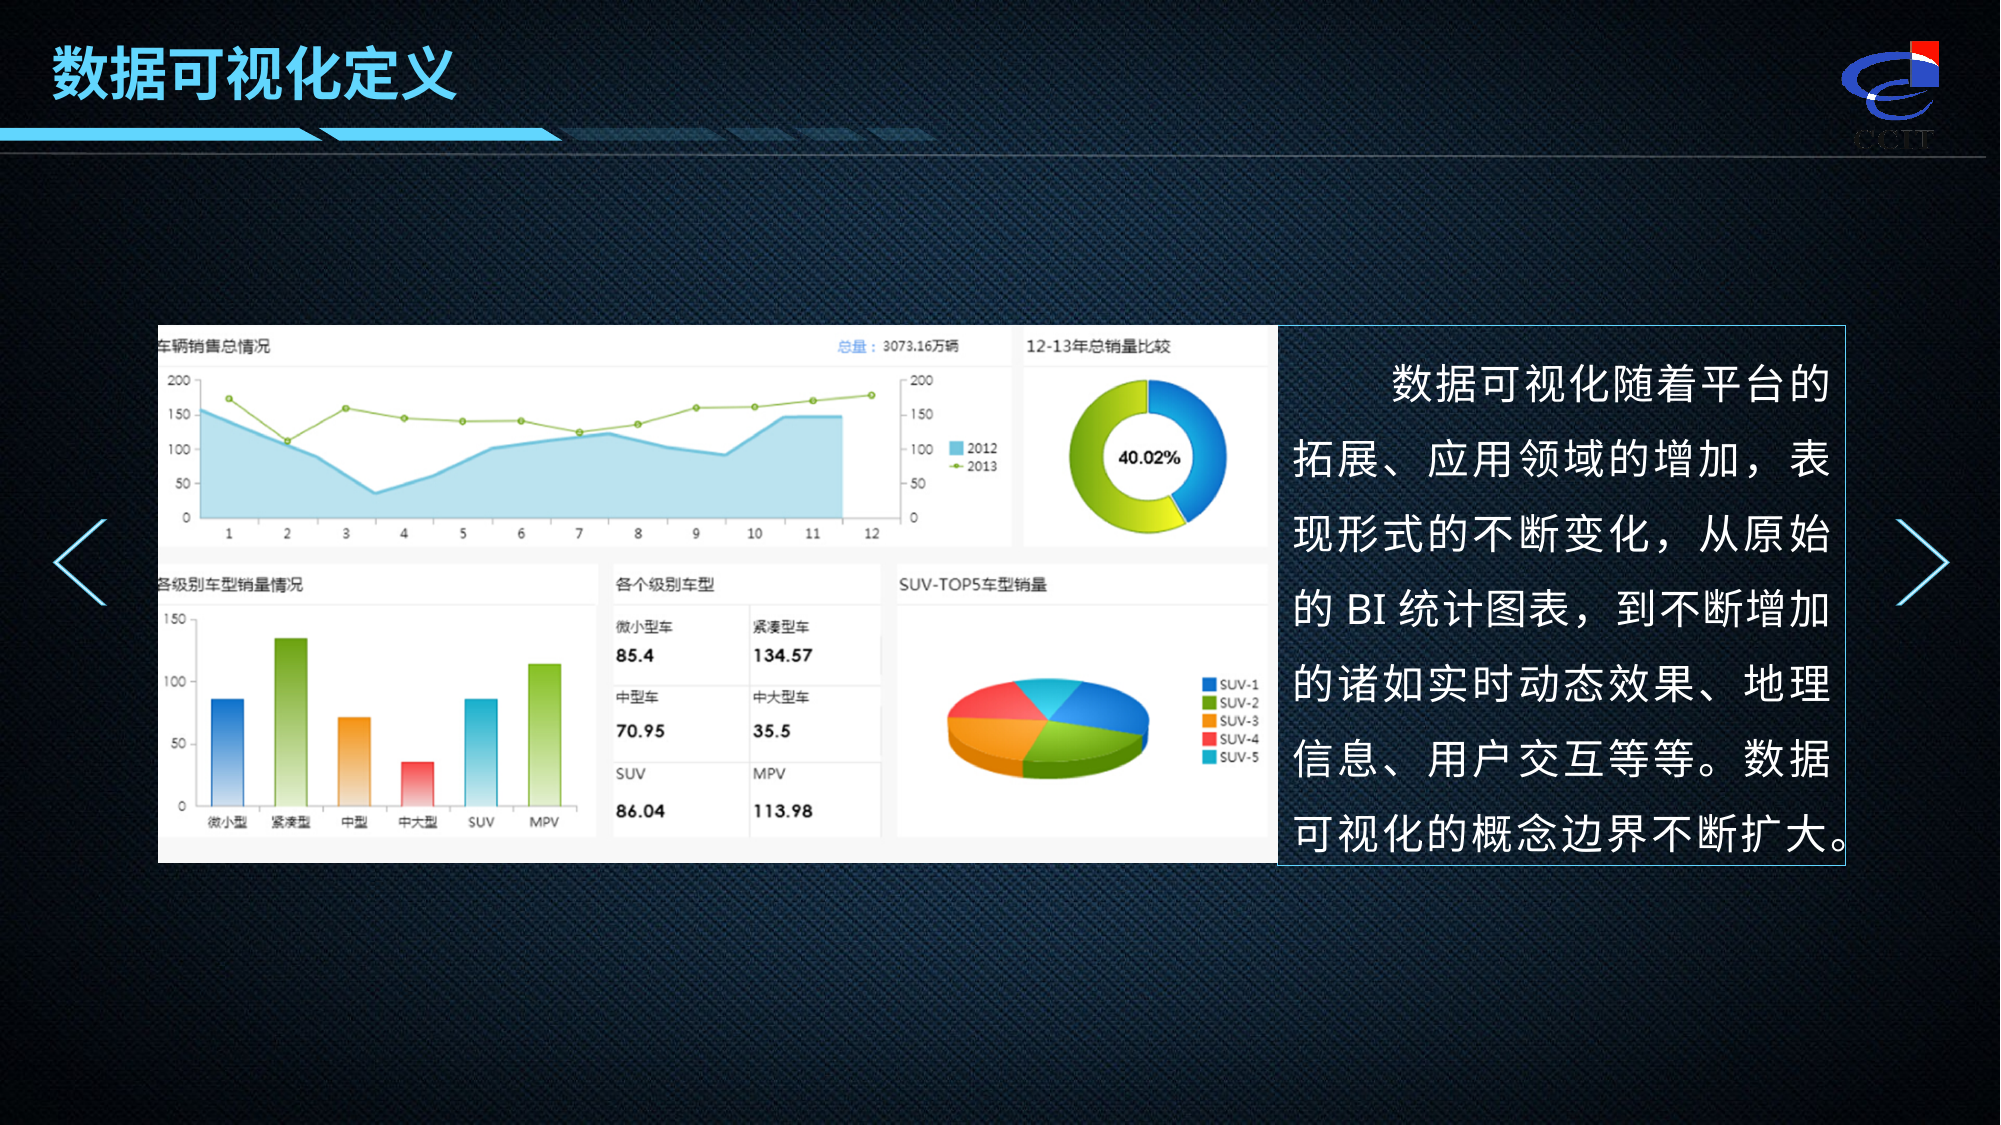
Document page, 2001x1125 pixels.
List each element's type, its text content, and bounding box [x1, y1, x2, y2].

text_box 数据可视化定义 [35, 29, 475, 115]
text_box 数据可视化随着平台的拓展、应用领域的增加，表现形式的不断变化，从原始的BI统计图表，到不断增加的诸如实时动态效果、地理信息、用户交互等等。数据可视化的概念边界不断扩大。 [1277, 325, 1846, 866]
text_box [0, 152, 1987, 159]
picture [0, 0, 2000, 1125]
